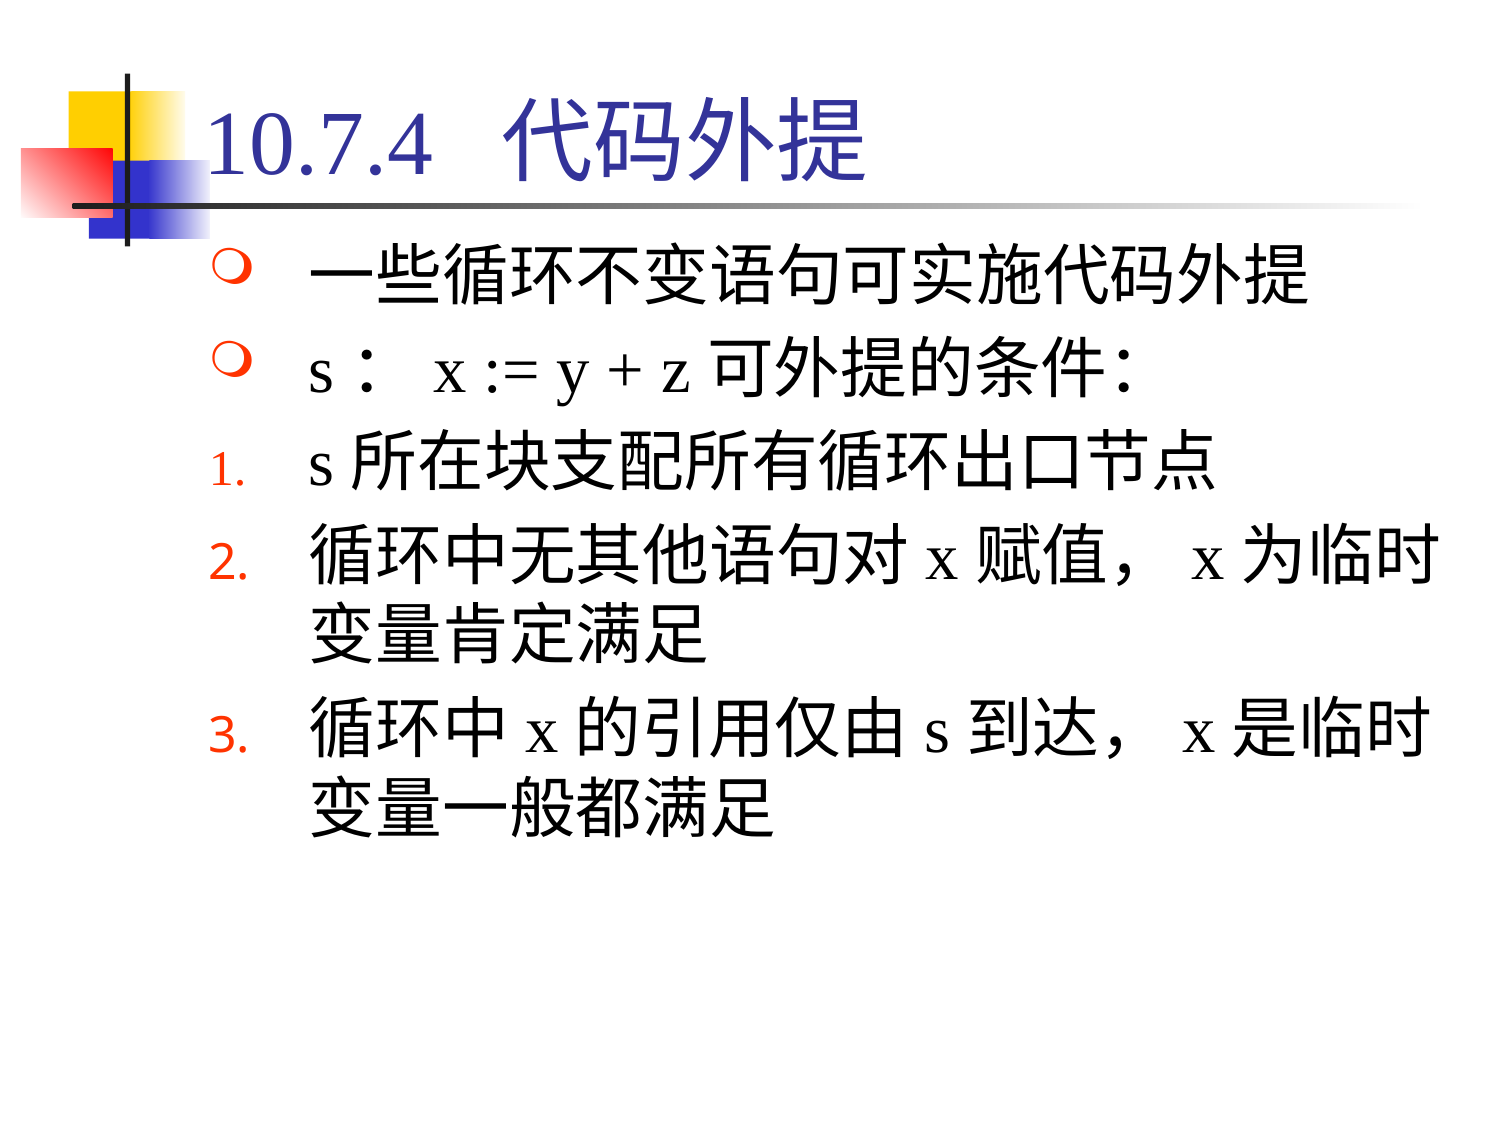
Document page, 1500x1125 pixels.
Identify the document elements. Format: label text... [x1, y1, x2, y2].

list 一些循环不变语句可实施代码外提 s：x := y + z可外提的条件： s所在块支配所有循环出口节点 循环中无其他语句对x赋值，x为临时变量肯定满足 循环中x的引用仅由s到达，x是临时变量一般都满足 [193, 224, 1469, 1000]
title 10.7.4 代码外提 [188, 12, 1468, 200]
